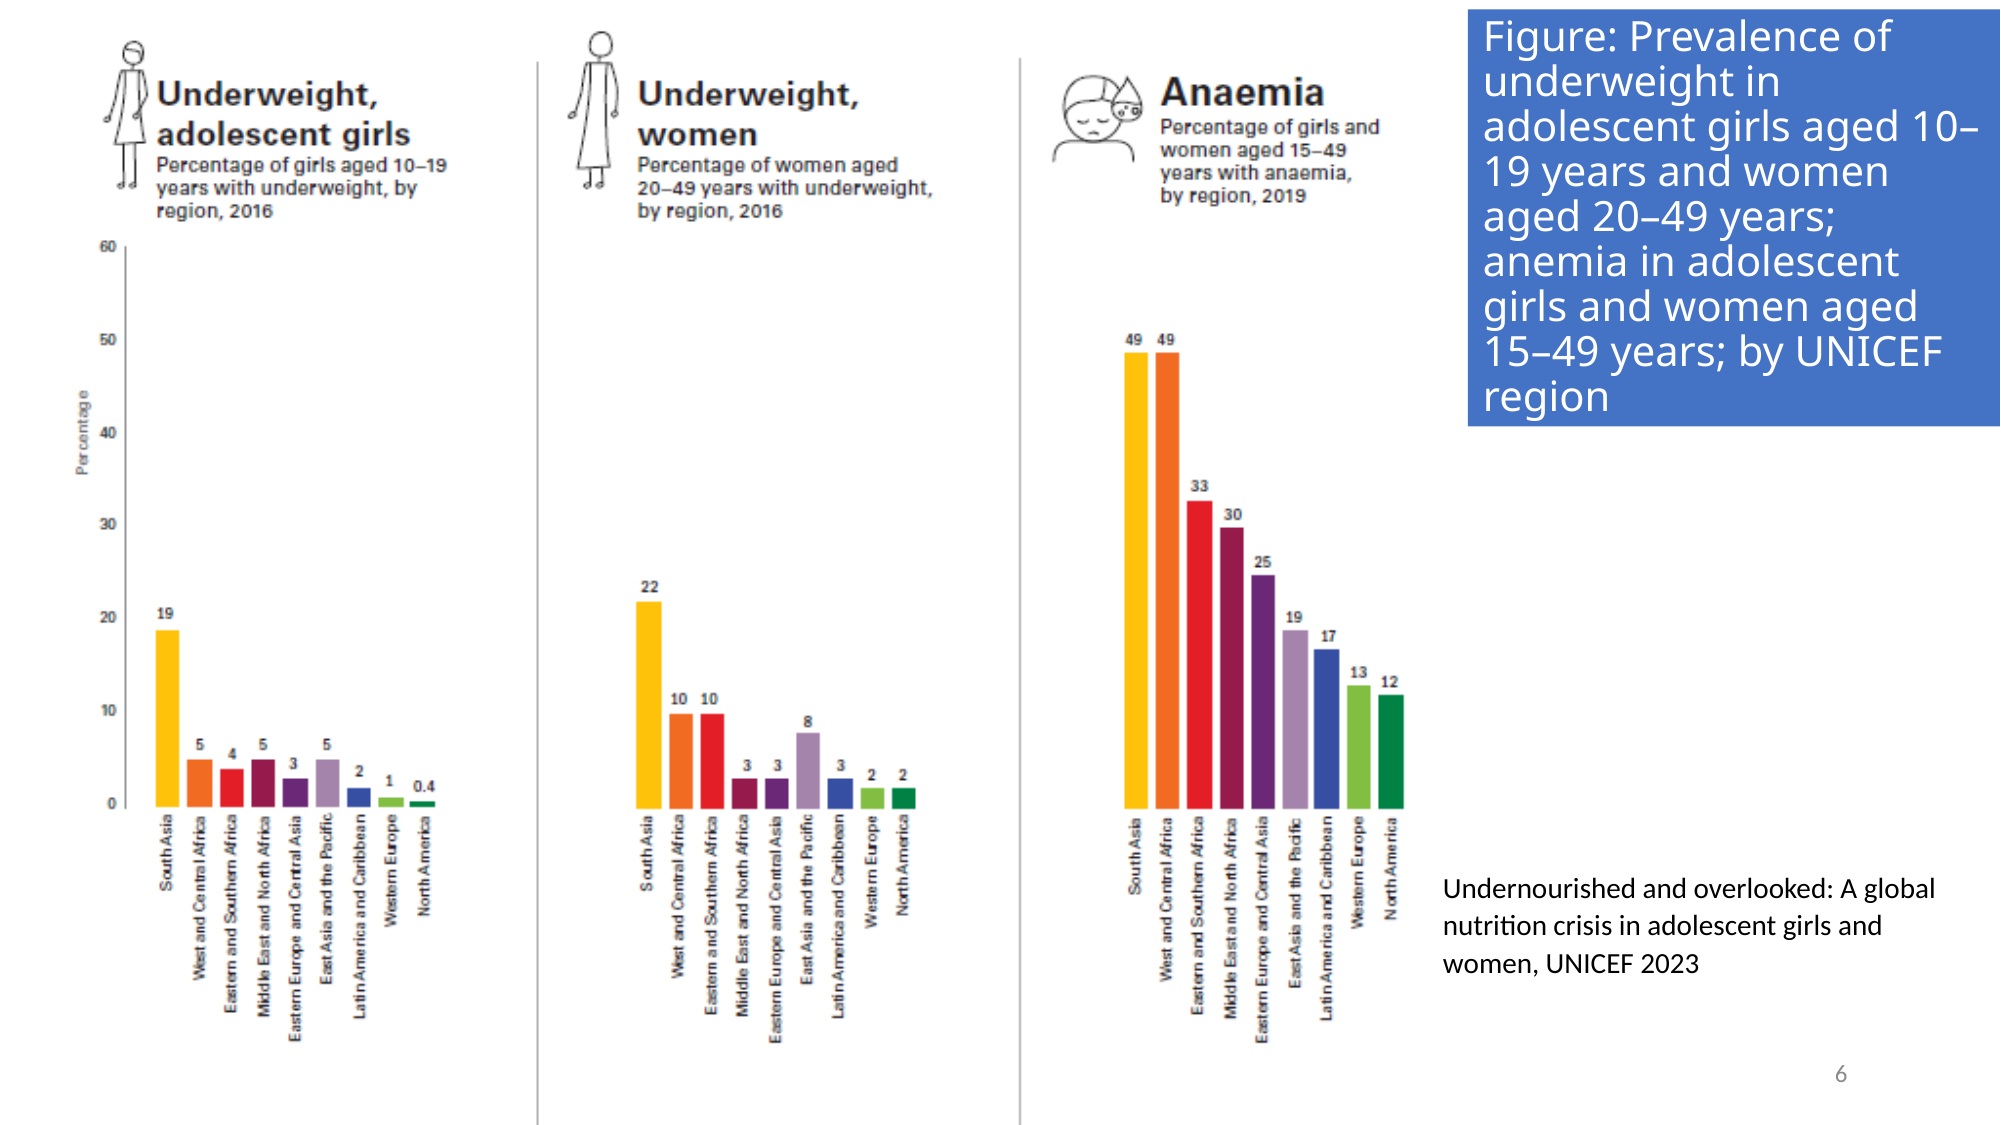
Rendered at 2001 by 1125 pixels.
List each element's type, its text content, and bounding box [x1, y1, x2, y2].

picture [0, 9, 1429, 1125]
slide_number 6 [1429, 1042, 1863, 1103]
text_box Undernourished and overlooked: A global nutrition crisis in adolescent girls and women, UNICEF 2023 [1429, 859, 2000, 987]
title Figure: Prevalence of underweight in adolescent girls aged 10–19 years and women aged 20–49 years; anemia in adolescent girls and women aged 15–49 years; by UNICEF region [1467, 9, 2000, 427]
